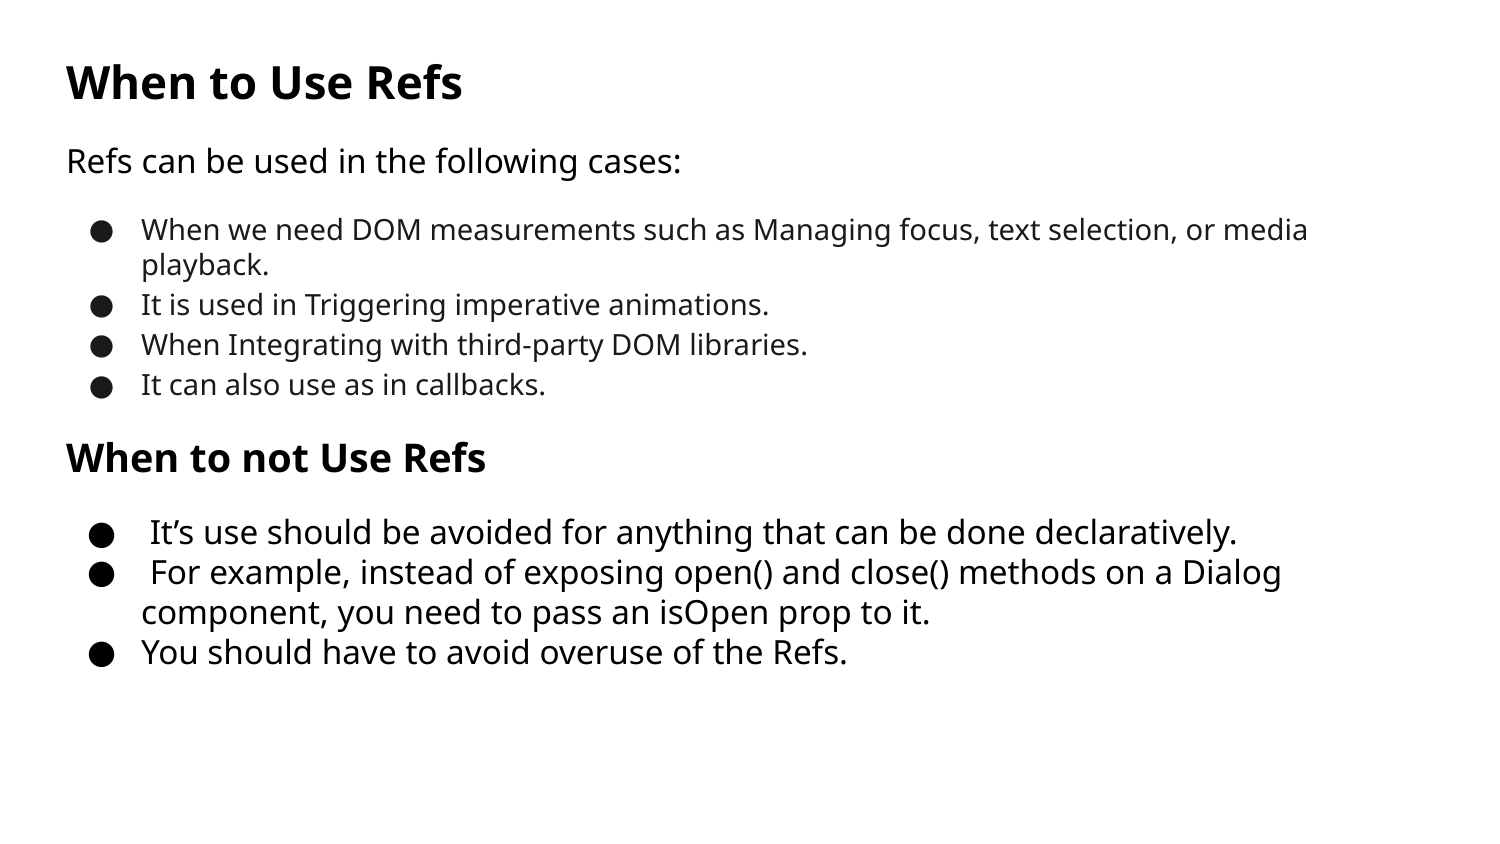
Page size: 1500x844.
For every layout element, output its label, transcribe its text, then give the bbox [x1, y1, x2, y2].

list When to Use Refs Refs can be used in the following cases: When we need DOM measurements such as Managing focus, text selection, or media playback. It is used in Triggering imperative animations. When Integrating with third-party DOM libraries. It can also use as in callbacks. When to not Use Refs It’s use should be avoided for anything that can be done declaratively. For example, instead of exposing open() and close() methods on a Dialog component, you need to pass an isOpen prop to it. You should have to avoid overuse of the Refs. [51, 38, 1449, 750]
